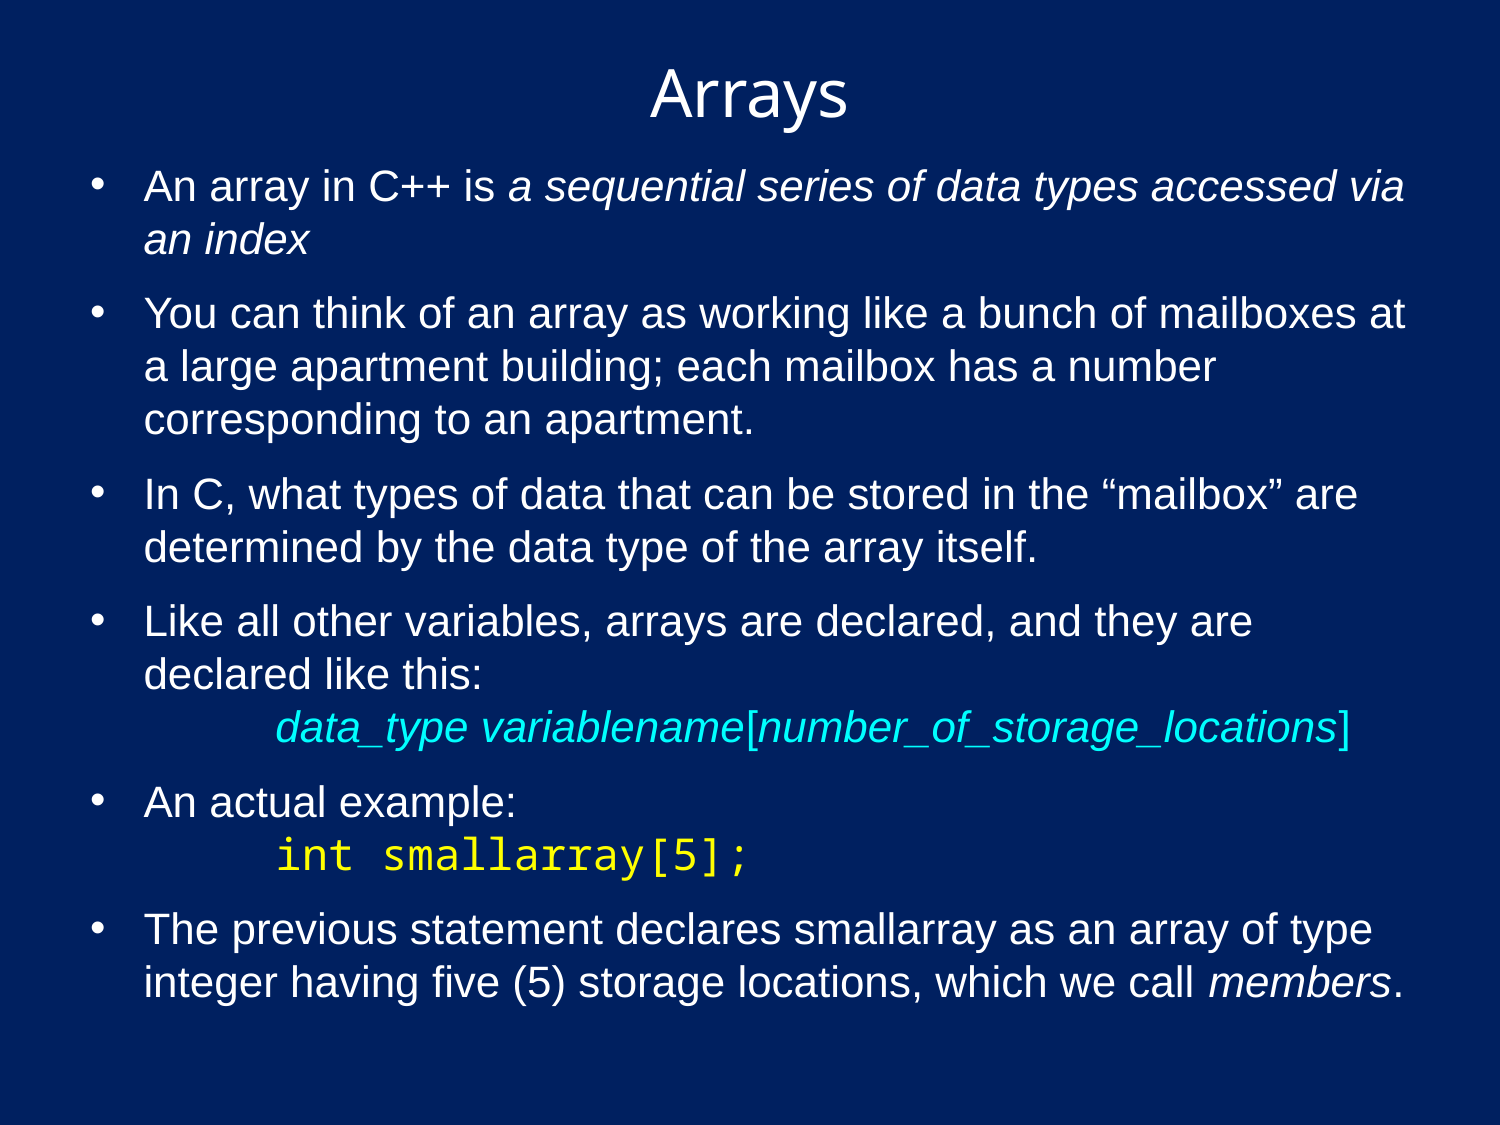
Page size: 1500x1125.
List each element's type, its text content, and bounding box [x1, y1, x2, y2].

list An array in C++ is a sequential series of data types accessed via an index You can think of an array as working like a bunch of mailboxes at a large apartment building; each mailbox has a number corresponding to an apartment. In C, what types of data that can be stored in the “mailbox” are determined by the data type of the array itself. Like all other variables, arrays are declared, and they are declared like this: data_type variablename[number_of_storage_locations] An actual example: int smallarray[5]; The previous statement declares smallarray as an array of type integer having five (5) storage locations, which we call members. [75, 149, 1425, 1075]
title Arrays [75, 45, 1425, 138]
